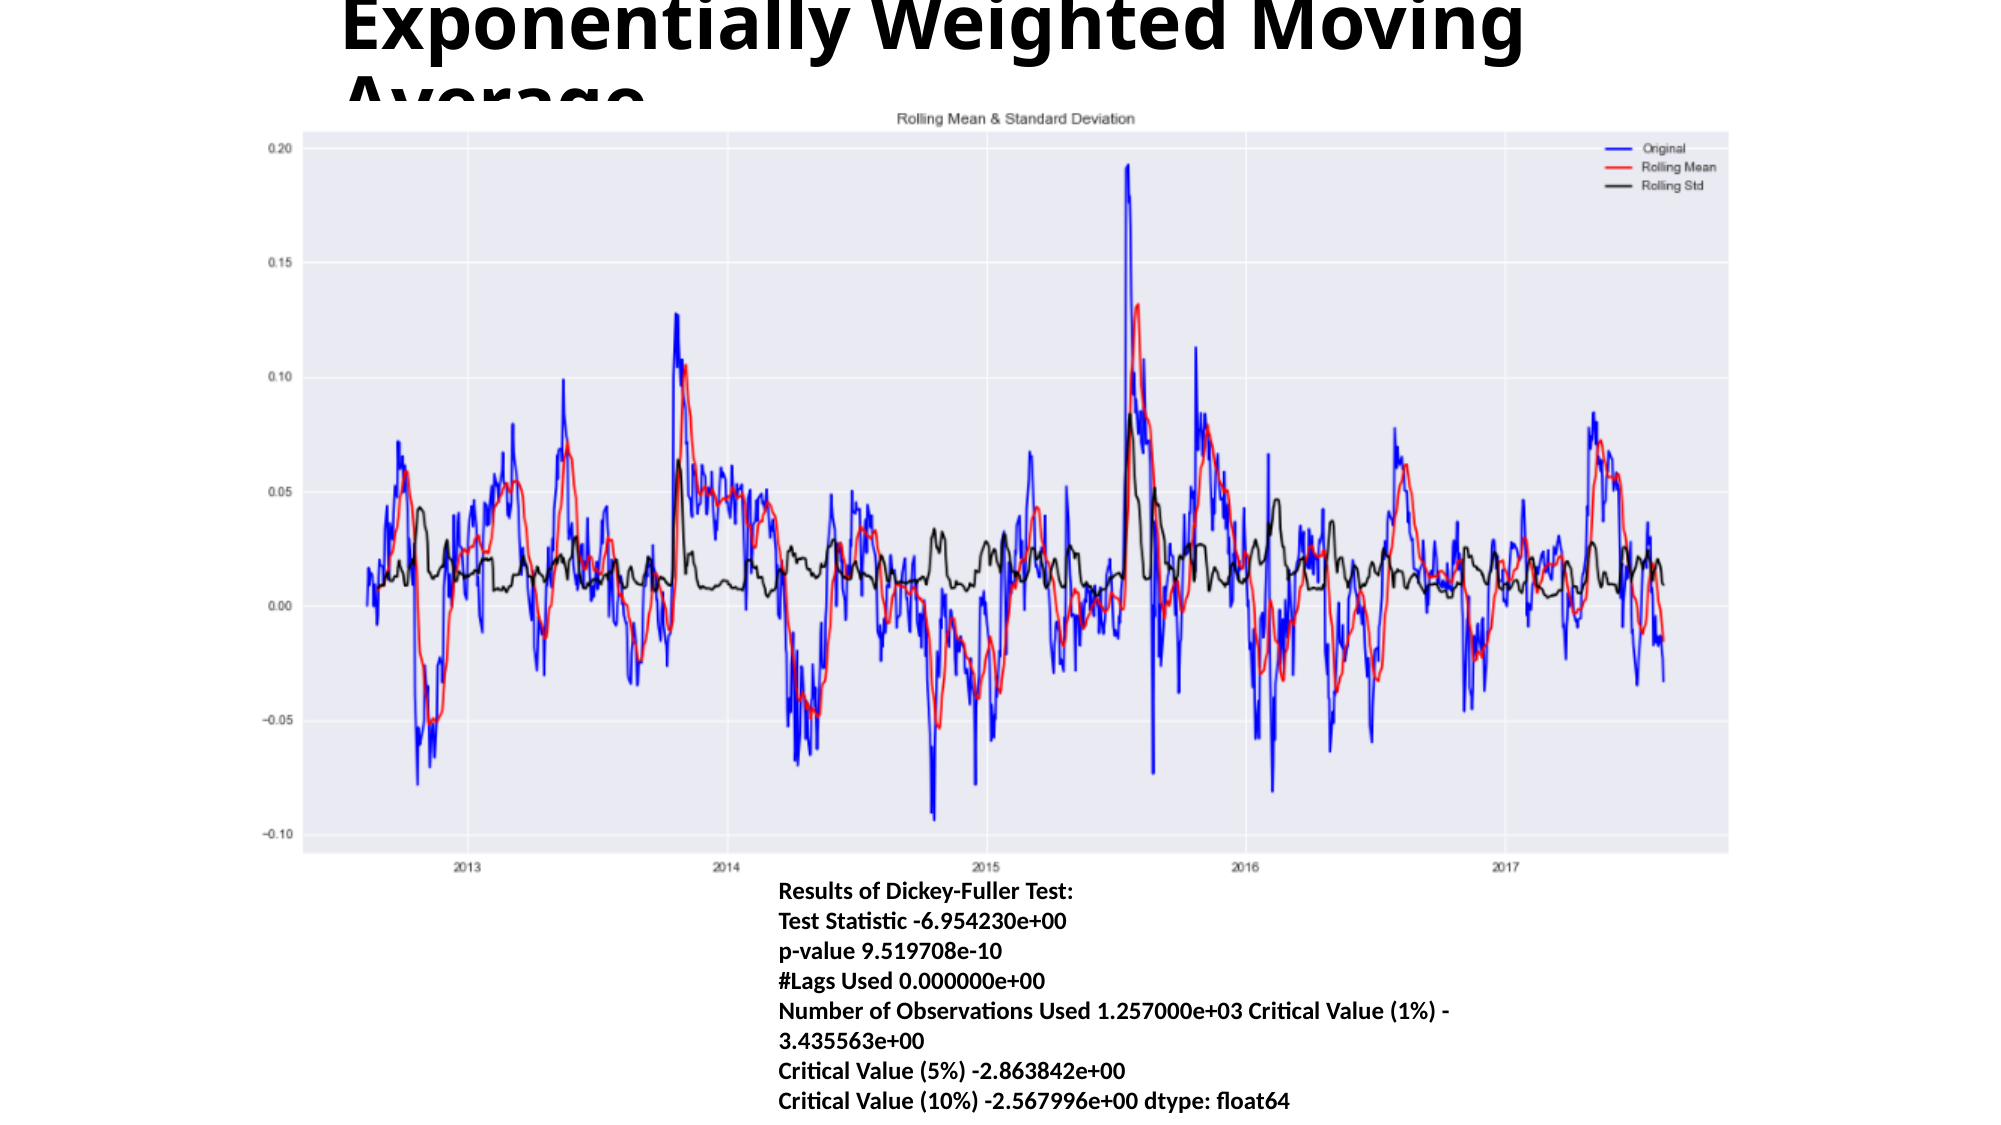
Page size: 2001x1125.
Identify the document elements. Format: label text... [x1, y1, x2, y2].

title Exponentially Weighted Moving Average [324, 0, 1675, 101]
text_box Results of Dickey-Fuller Test: Test Statistic -6.954230e+00 p-value 9.519708e-10 #Lags Used 0.000000e+00 Number of Observations Used 1.257000e+03 Critical Value (1%) -3.435563e+00 Critical Value (5%) -2.863842e+00 Critical Value (10%) -2.567996e+00 dtype: float64 [763, 884, 1514, 1122]
picture [249, 101, 1750, 884]
